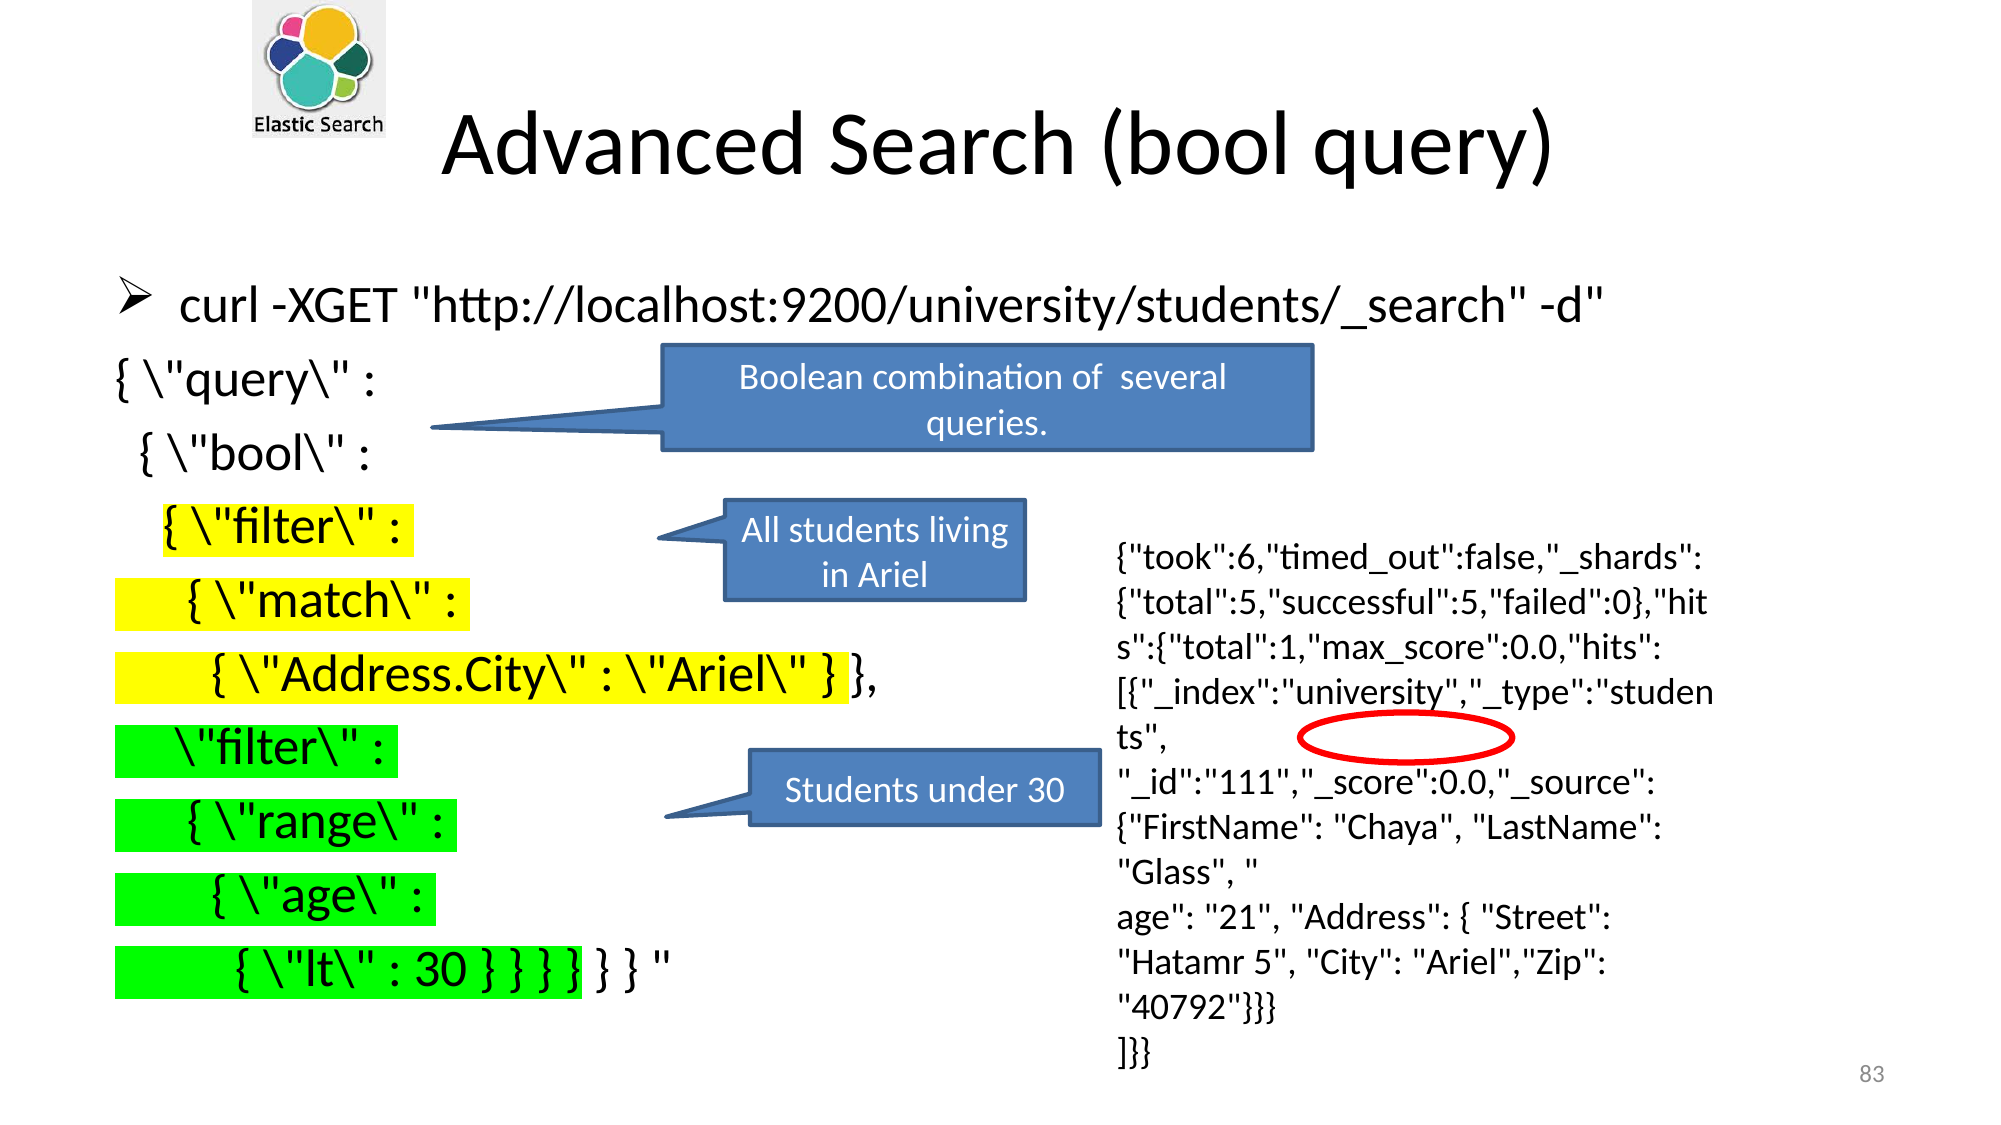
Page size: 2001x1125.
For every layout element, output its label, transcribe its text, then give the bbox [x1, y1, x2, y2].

slide_number 83 [1433, 1042, 1900, 1103]
text_box [1297, 710, 1515, 765]
text_box All students living in Ariel [656, 497, 1028, 603]
text_box {"took":6,"timed_out":false,"_shards":{"total":5,"successful":5,"failed":0},"hit s":{"total":1,"max_score":0.0,"hits":[{"_index":"university","_type":"students", "_id":"111","_score":0.0,"_source":{"FirstName": "Chaya", "LastName": "Glass", " age": "21", "Address": { "Street": "Hatamr 5", "City": "Ariel","Zip": "40792"}}} ]}} [1101, 524, 1738, 1080]
title Advanced Search (bool query) [99, 43, 1900, 232]
text_box Students under 30 [663, 747, 1101, 828]
list curl -XGET "http://localhost:9200/university/students/_search" -d" { \"query\" : { \"bool\" : { \"filter\" : { \"match\" : { \"Address.City\" : \"Ariel\" } }, \"filter\" : { \"range\" : { \"age\" : { \"lt\" : 30 } } } } } } " [99, 262, 1900, 1005]
text_box Boolean combination of several queries. [429, 342, 1315, 453]
picture [252, 0, 386, 138]
